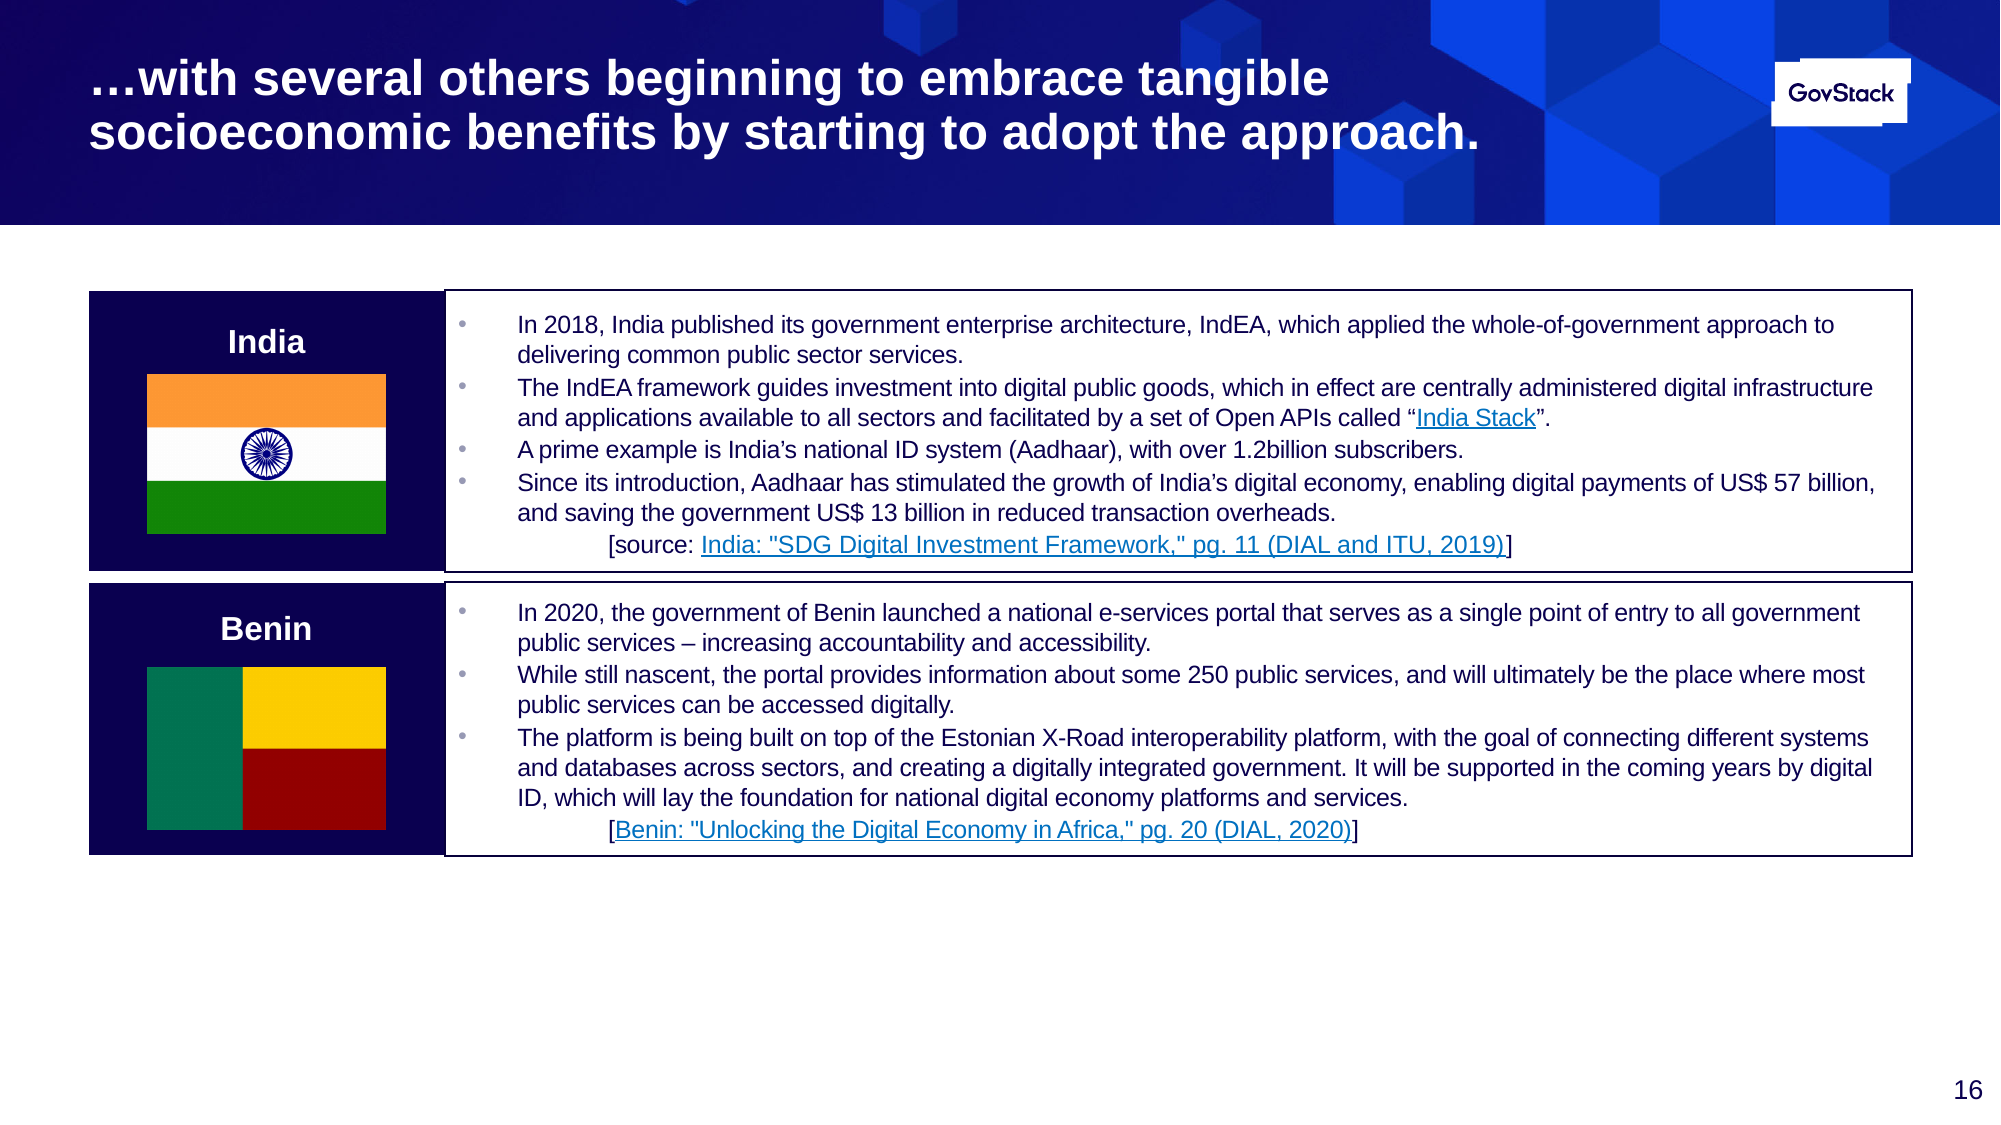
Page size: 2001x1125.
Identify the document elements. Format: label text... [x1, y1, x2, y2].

text_box [444, 289, 1913, 573]
picture [0, 0, 2000, 225]
picture [147, 374, 386, 534]
slide_number 16 [1869, 1068, 1984, 1106]
picture [147, 667, 386, 830]
text_box [444, 581, 1913, 857]
title …with several others beginning to embrace tangible socioeconomic benefits by starting to adopt the approach. [88, 52, 1679, 182]
text_box [87, 581, 444, 857]
text_box In 2020, the government of Benin launched a national e-services portal that serves as a single point of entry to all government public services – increasing accountability and accessibility. While still nascent, the portal provides information about some 250 public services, and will ultimately be the place where most public services can be accessed digitally. The platform is being built on top of the Estonian X-Road interoperability platform, with the goal of connecting different systems and databases across sectors, and creating a digitally integrated government. It will be supported in the coming years by digital ID, which will lay the foundation for national digital economy platforms and services. [Benin: "Unlocking the Digital Economy in Africa," pg. 20 (DIAL, 2020)] [456, 596, 1901, 851]
text_box [87, 289, 444, 573]
text_box In 2018, India published its government enterprise architecture, IndEA, which applied the whole-of-government approach to delivering common public sector services. The IndEA framework guides investment into digital public goods, which in effect are centrally administered digital infrastructure and applications available to all sectors and facilitated by a set of Open APIs called “India Stack”. A prime example is India’s national ID system (Aadhaar), with over 1.2billion subscribers. Since its introduction, Aadhaar has stimulated the growth of India’s digital economy, enabling digital payments of US$ 57 billion, and saving the government US$ 13 billion in reduced transaction overheads. [source: India: "SDG Digital Investment Framework," pg. 11 (DIAL and ITU, 2019)] [456, 308, 1901, 573]
text_box India [147, 308, 386, 368]
text_box Benin [147, 595, 386, 655]
